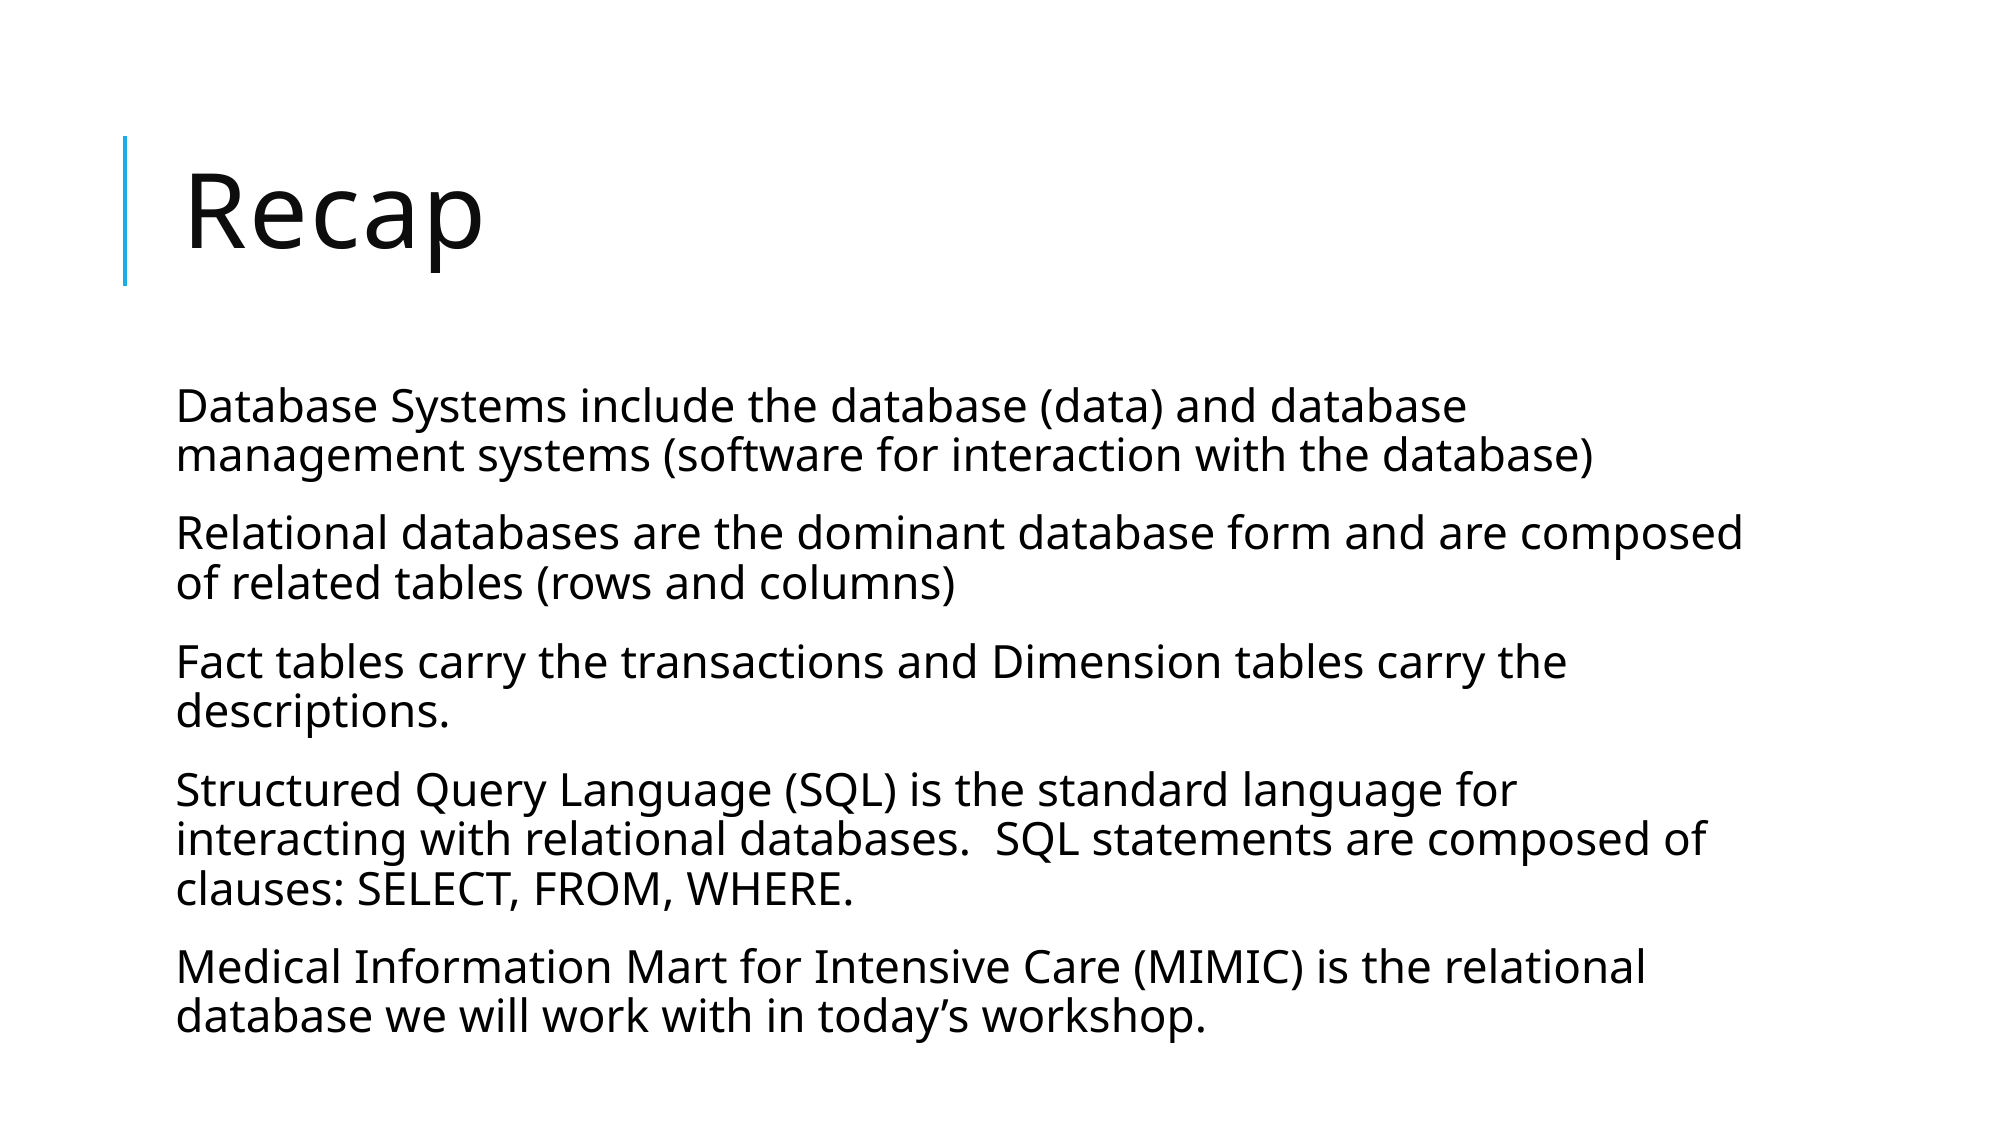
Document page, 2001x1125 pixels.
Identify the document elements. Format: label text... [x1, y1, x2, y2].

title Recap [168, 96, 1763, 342]
list Database Systems include the database (data) and database management systems (software for interaction with the database) Relational databases are the dominant database form and are composed of related tables (rows and columns) Fact tables carry the transactions and Dimension tables carry the descriptions. Structured Query Language (SQL) is the standard language for interacting with relational databases. SQL statements are composed of clauses: SELECT, FROM, WHERE. Medical Information Mart for Intensive Care (MIMIC) is the relational database we will work with in today’s workshop. [168, 375, 1763, 1035]
